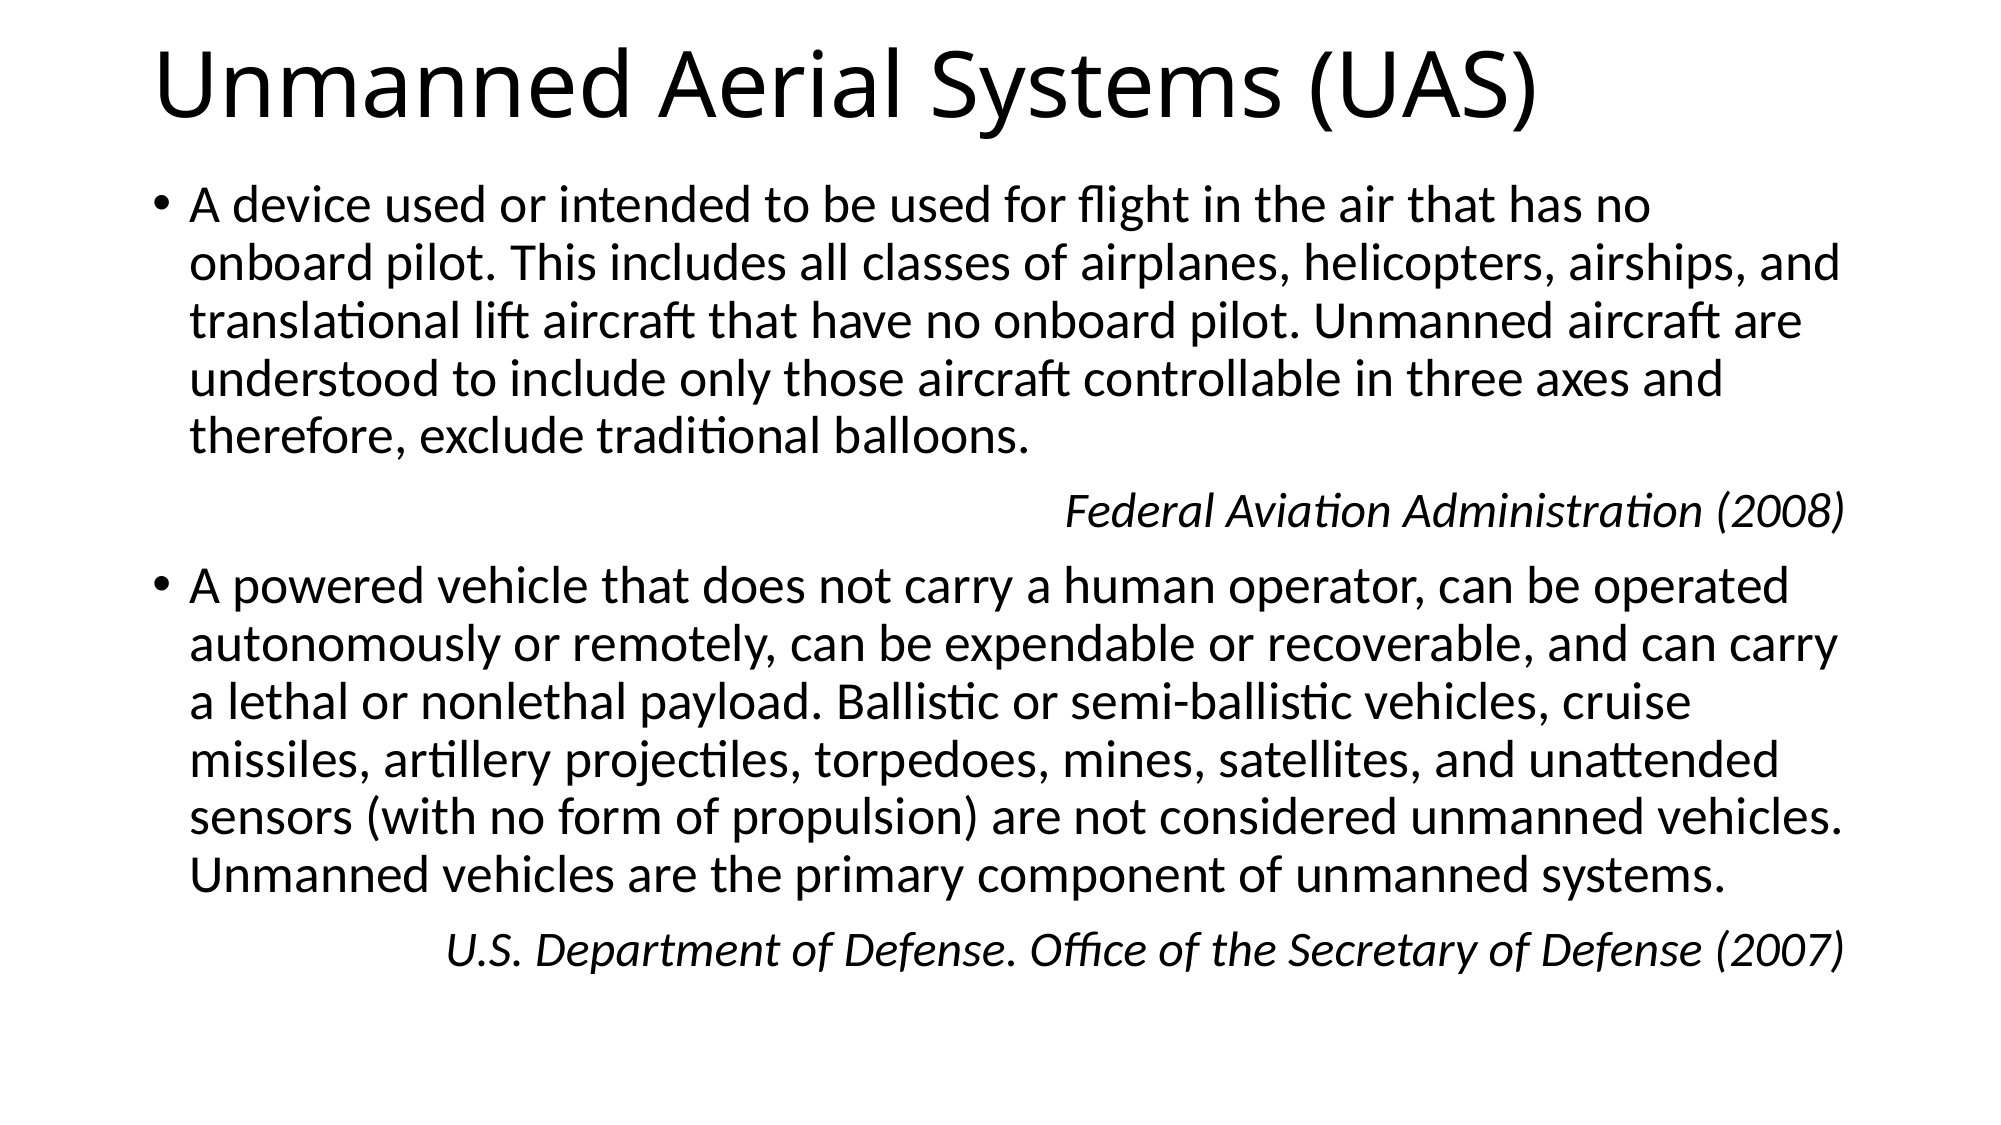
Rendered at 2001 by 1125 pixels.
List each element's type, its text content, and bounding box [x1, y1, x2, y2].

title Unmanned Aerial Systems (UAS) [137, 21, 1863, 156]
list A device used or intended to be used for flight in the air that has no onboard pilot. This includes all classes of airplanes, helicopters, airships, and translational lift aircraft that have no onboard pilot. Unmanned aircraft are understood to include only those aircraft controllable in three axes and therefore, exclude traditional balloons. Federal Aviation Administration (2008) A powered vehicle that does not carry a human operator, can be operated autonomously or remotely, can be expendable or recoverable, and can carry a lethal or nonlethal payload. Ballistic or semi-ballistic vehicles, cruise missiles, artillery projectiles, torpedoes, mines, satellites, and unattended sensors (with no form of propulsion) are not considered unmanned vehicles. Unmanned vehicles are the primary component of unmanned systems. U.S. Department of Defense. Office of the Secretary of Defense (2007) [137, 168, 1863, 1014]
